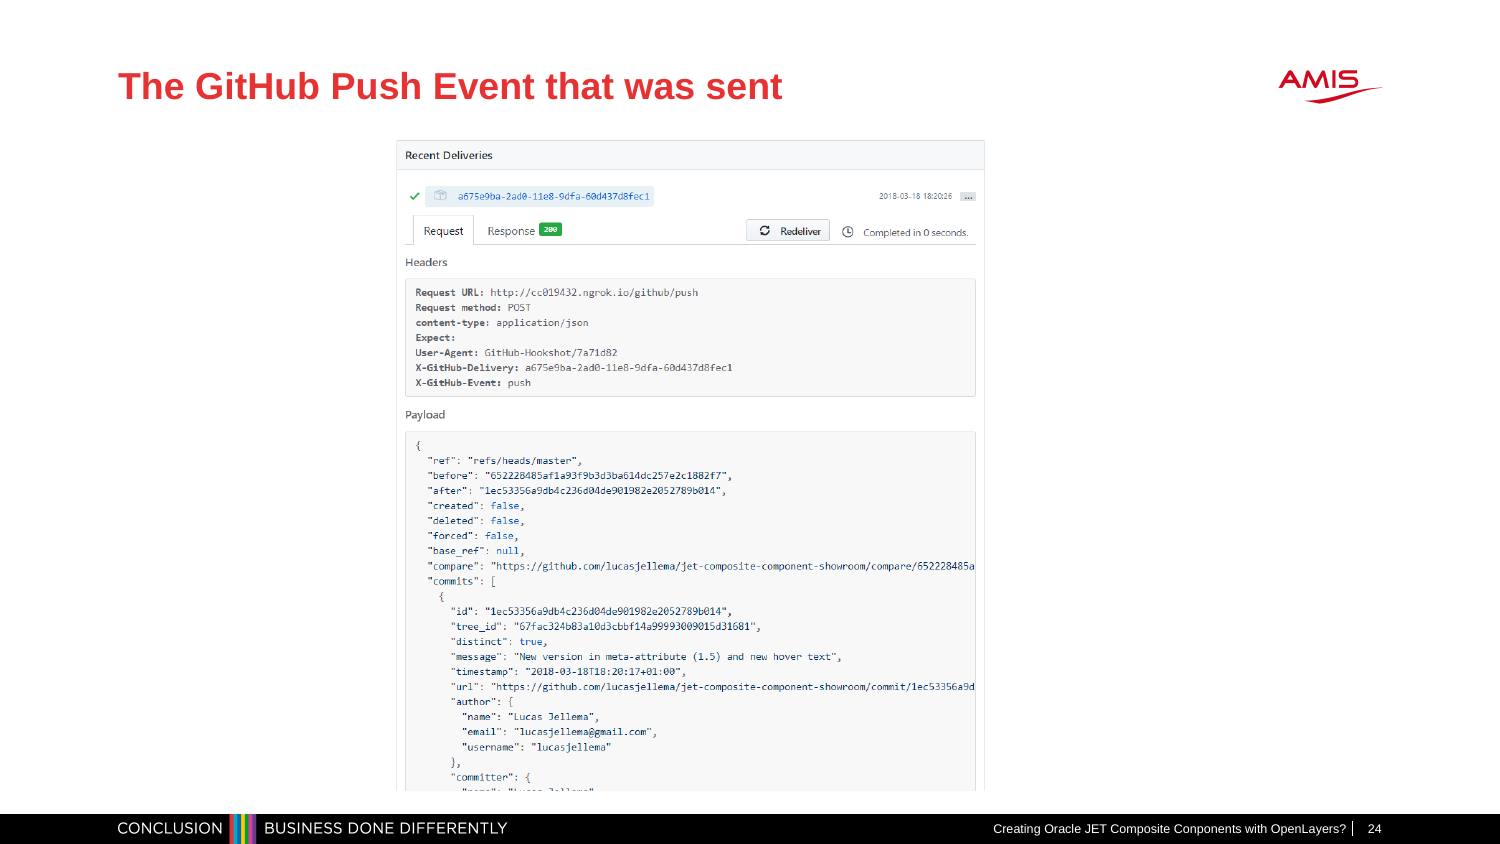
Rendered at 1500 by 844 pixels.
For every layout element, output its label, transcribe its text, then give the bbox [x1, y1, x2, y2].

footer Creating Oracle JET Composite Conponents with OpenLayers? [814, 820, 1347, 839]
title The GitHub Push Event that was sent [118, 47, 1205, 130]
picture [1205, 58, 1388, 106]
picture [0, 814, 236, 844]
slide_number 24 [1358, 820, 1382, 839]
picture [239, 814, 1500, 844]
picture [394, 136, 1000, 791]
